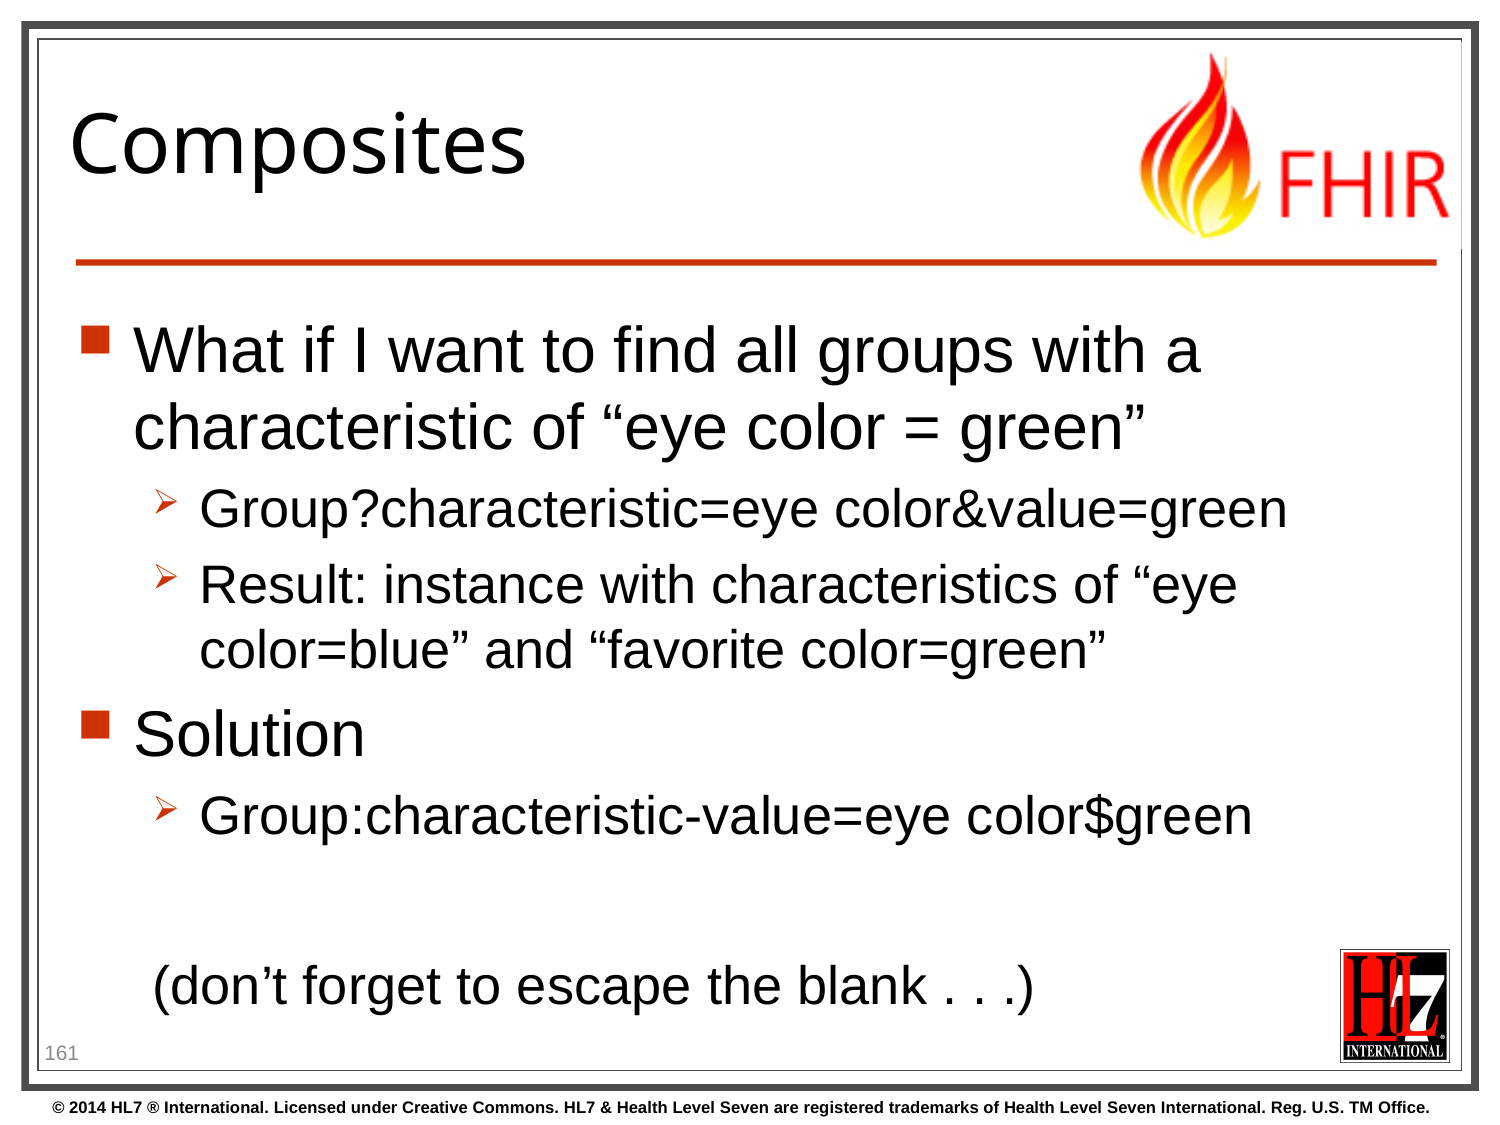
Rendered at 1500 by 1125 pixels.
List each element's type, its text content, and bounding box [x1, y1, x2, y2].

slide_number 161 [29, 1034, 148, 1071]
list What if I want to find all groups with a characteristic of “eye color = green” Group?characteristic=eye color&value=green Result: instance with characteristics of “eye color=blue” and “favorite color=green” Solution Group:characteristic-value=eye color$green (don’t forget to escape the blank . . .) [62, 299, 1438, 1035]
picture [1128, 42, 1462, 249]
picture [1340, 949, 1450, 1063]
title Composites [53, 54, 1128, 244]
